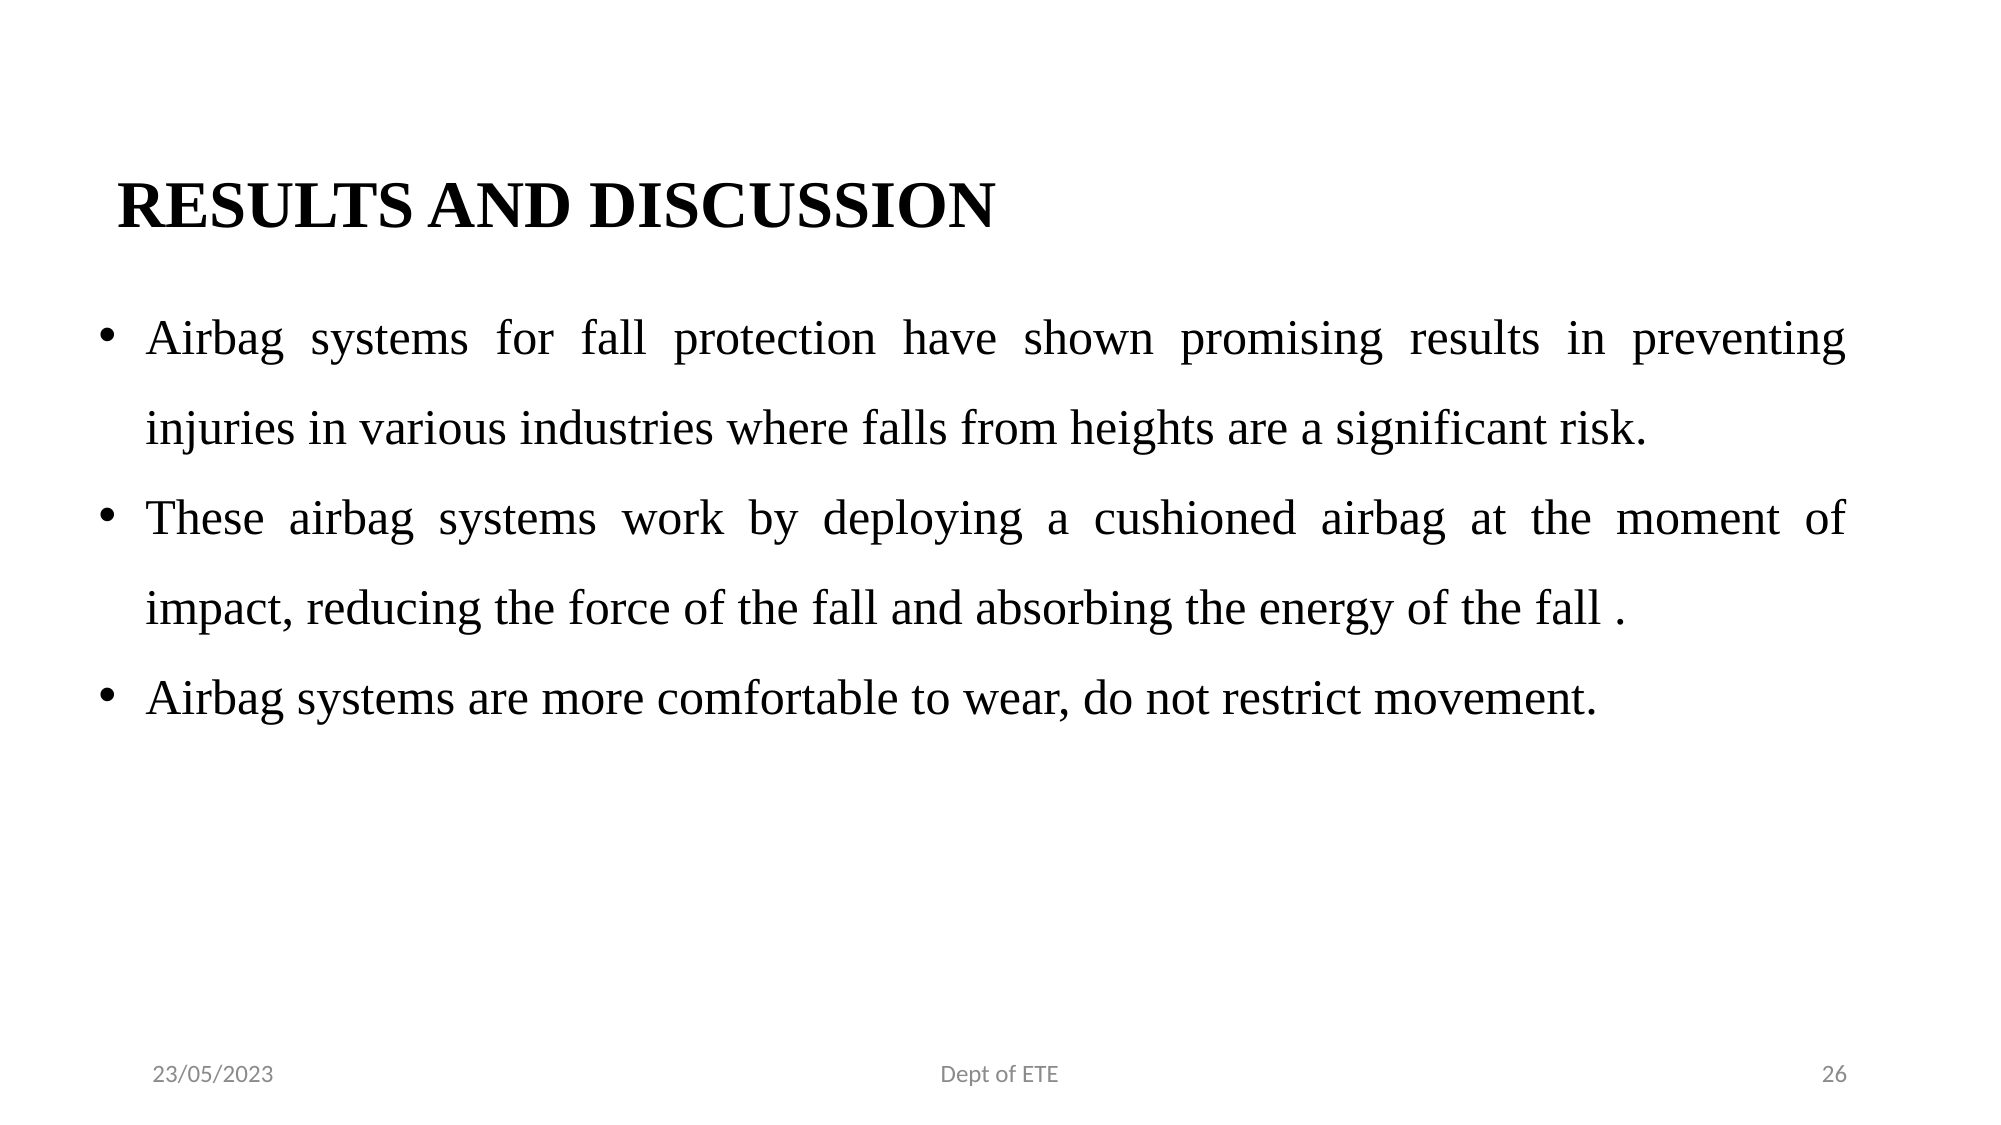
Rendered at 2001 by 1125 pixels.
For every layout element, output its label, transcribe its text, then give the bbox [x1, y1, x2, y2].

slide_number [137, 1042, 588, 1103]
footer Dept of ETE [662, 1042, 1338, 1103]
text_box RESULTS AND DISCUSSION [102, 113, 1844, 248]
slide_number 26 [1412, 1042, 1863, 1103]
text_box Airbag systems for fall protection have shown promising results in preventing injuries in various industries where falls from heights are a significant risk. These airbag systems work by deploying a cushioned airbag at the moment of impact, reducing the force of the fall and absorbing the energy of the fall . Airbag systems are more comfortable to wear, do not restrict movement. [83, 267, 1863, 732]
